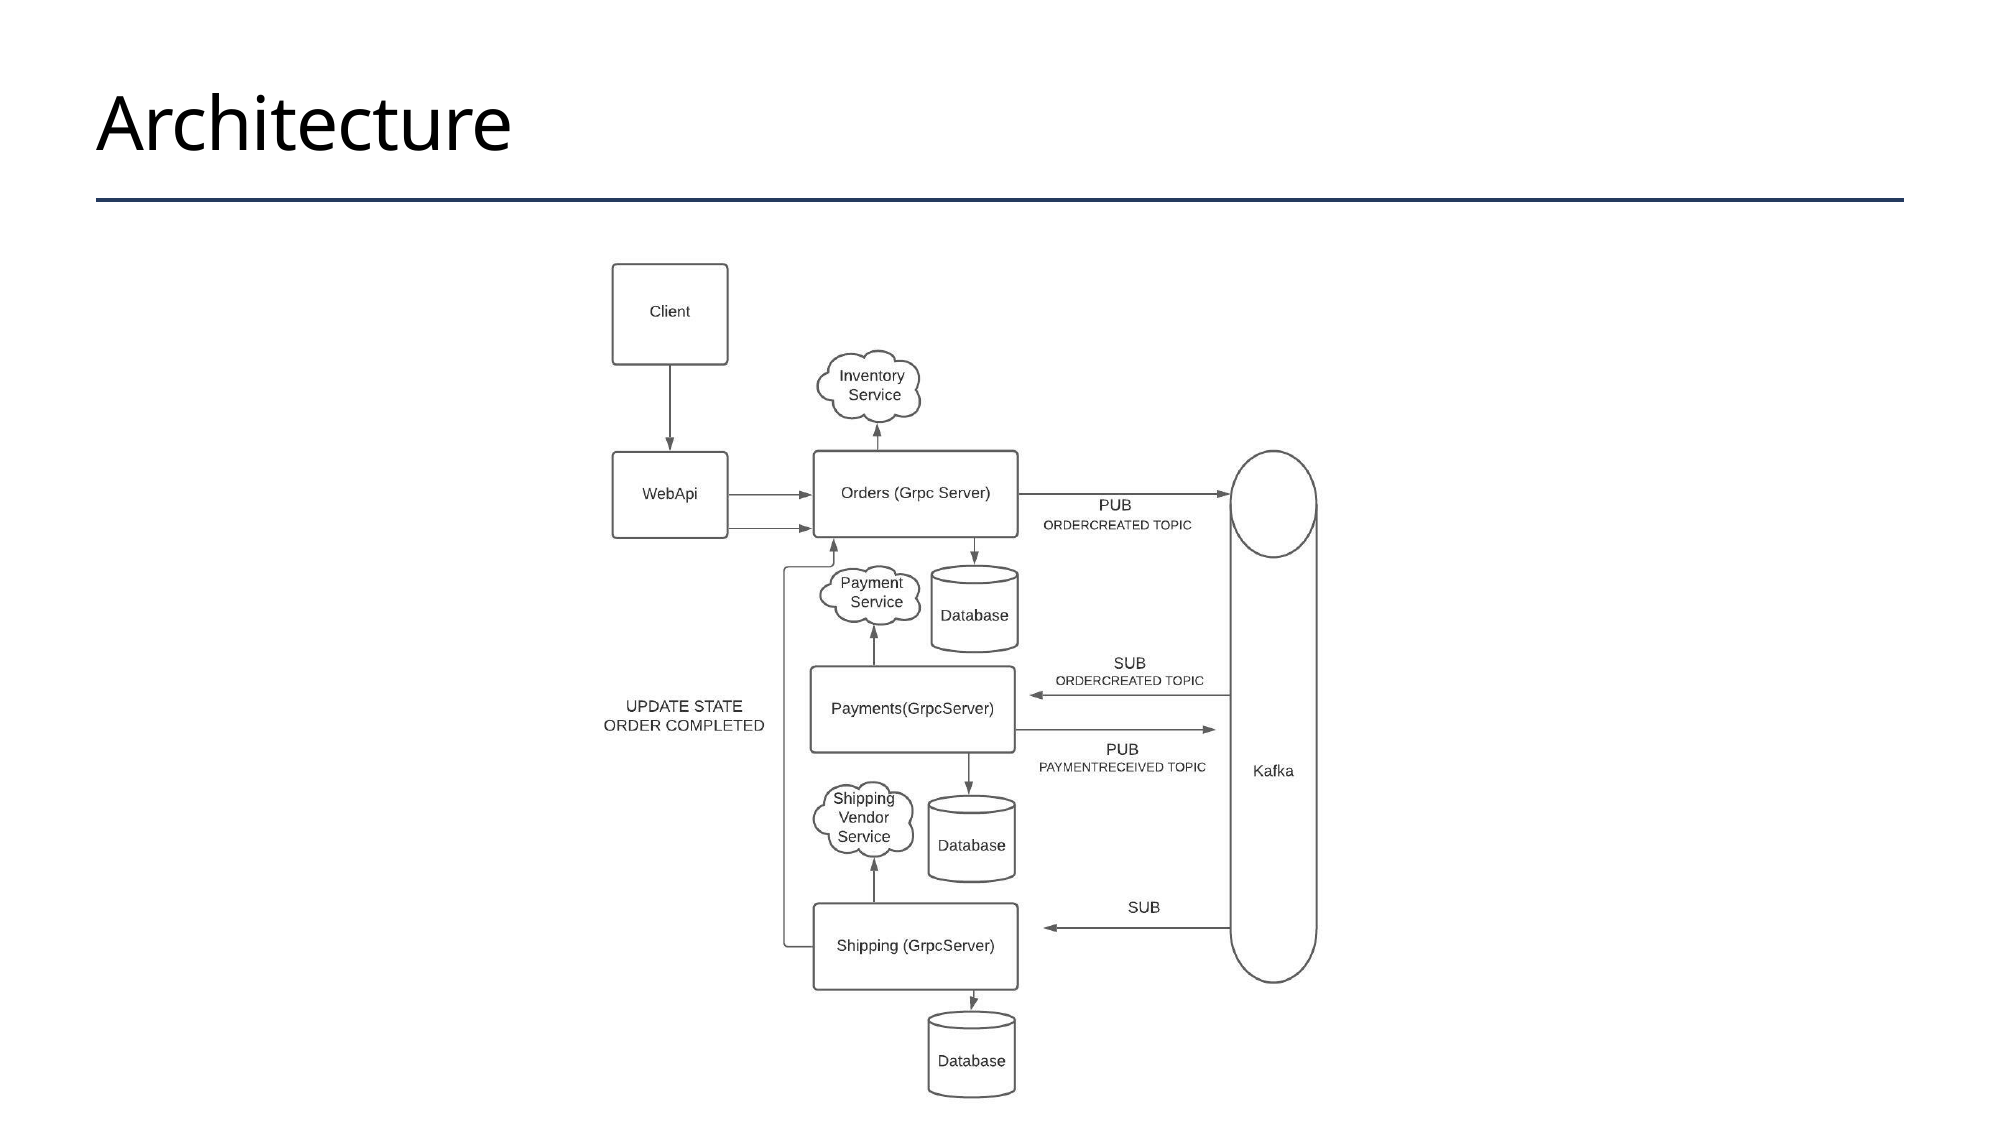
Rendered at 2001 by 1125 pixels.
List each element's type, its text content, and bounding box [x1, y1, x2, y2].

title Architecture [96, 75, 1904, 166]
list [568, 235, 1346, 1125]
